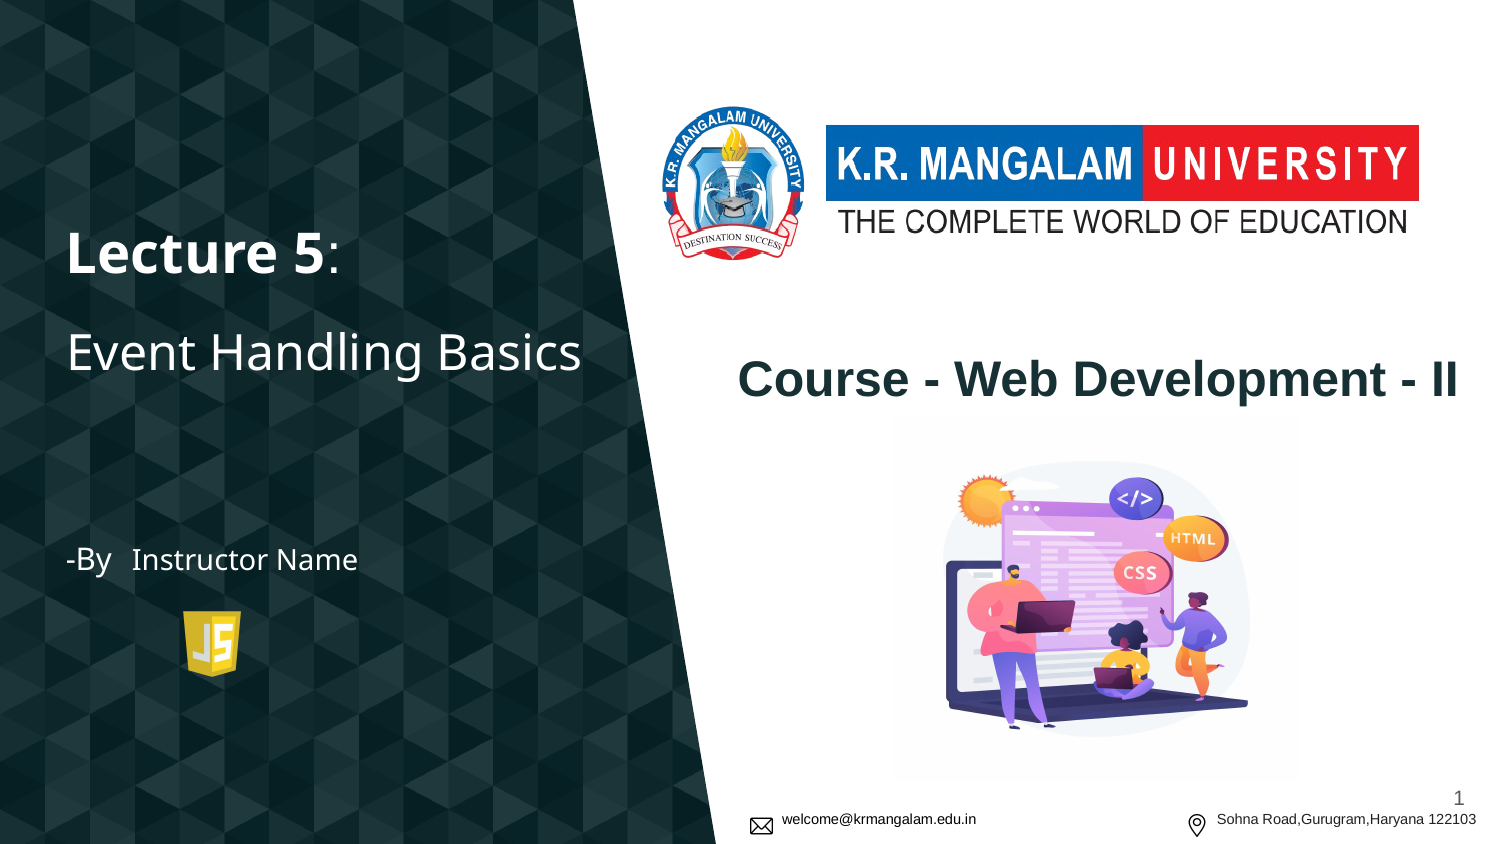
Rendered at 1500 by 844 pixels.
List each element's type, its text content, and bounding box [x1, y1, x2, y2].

slide_number ‹#› [1389, 764, 1480, 799]
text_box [749, 800, 1014, 844]
picture [0, 0, 1500, 844]
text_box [1185, 800, 1500, 844]
text_box Course - Web Development - II [786, 330, 1475, 421]
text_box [50, 202, 612, 688]
picture [893, 415, 1299, 782]
